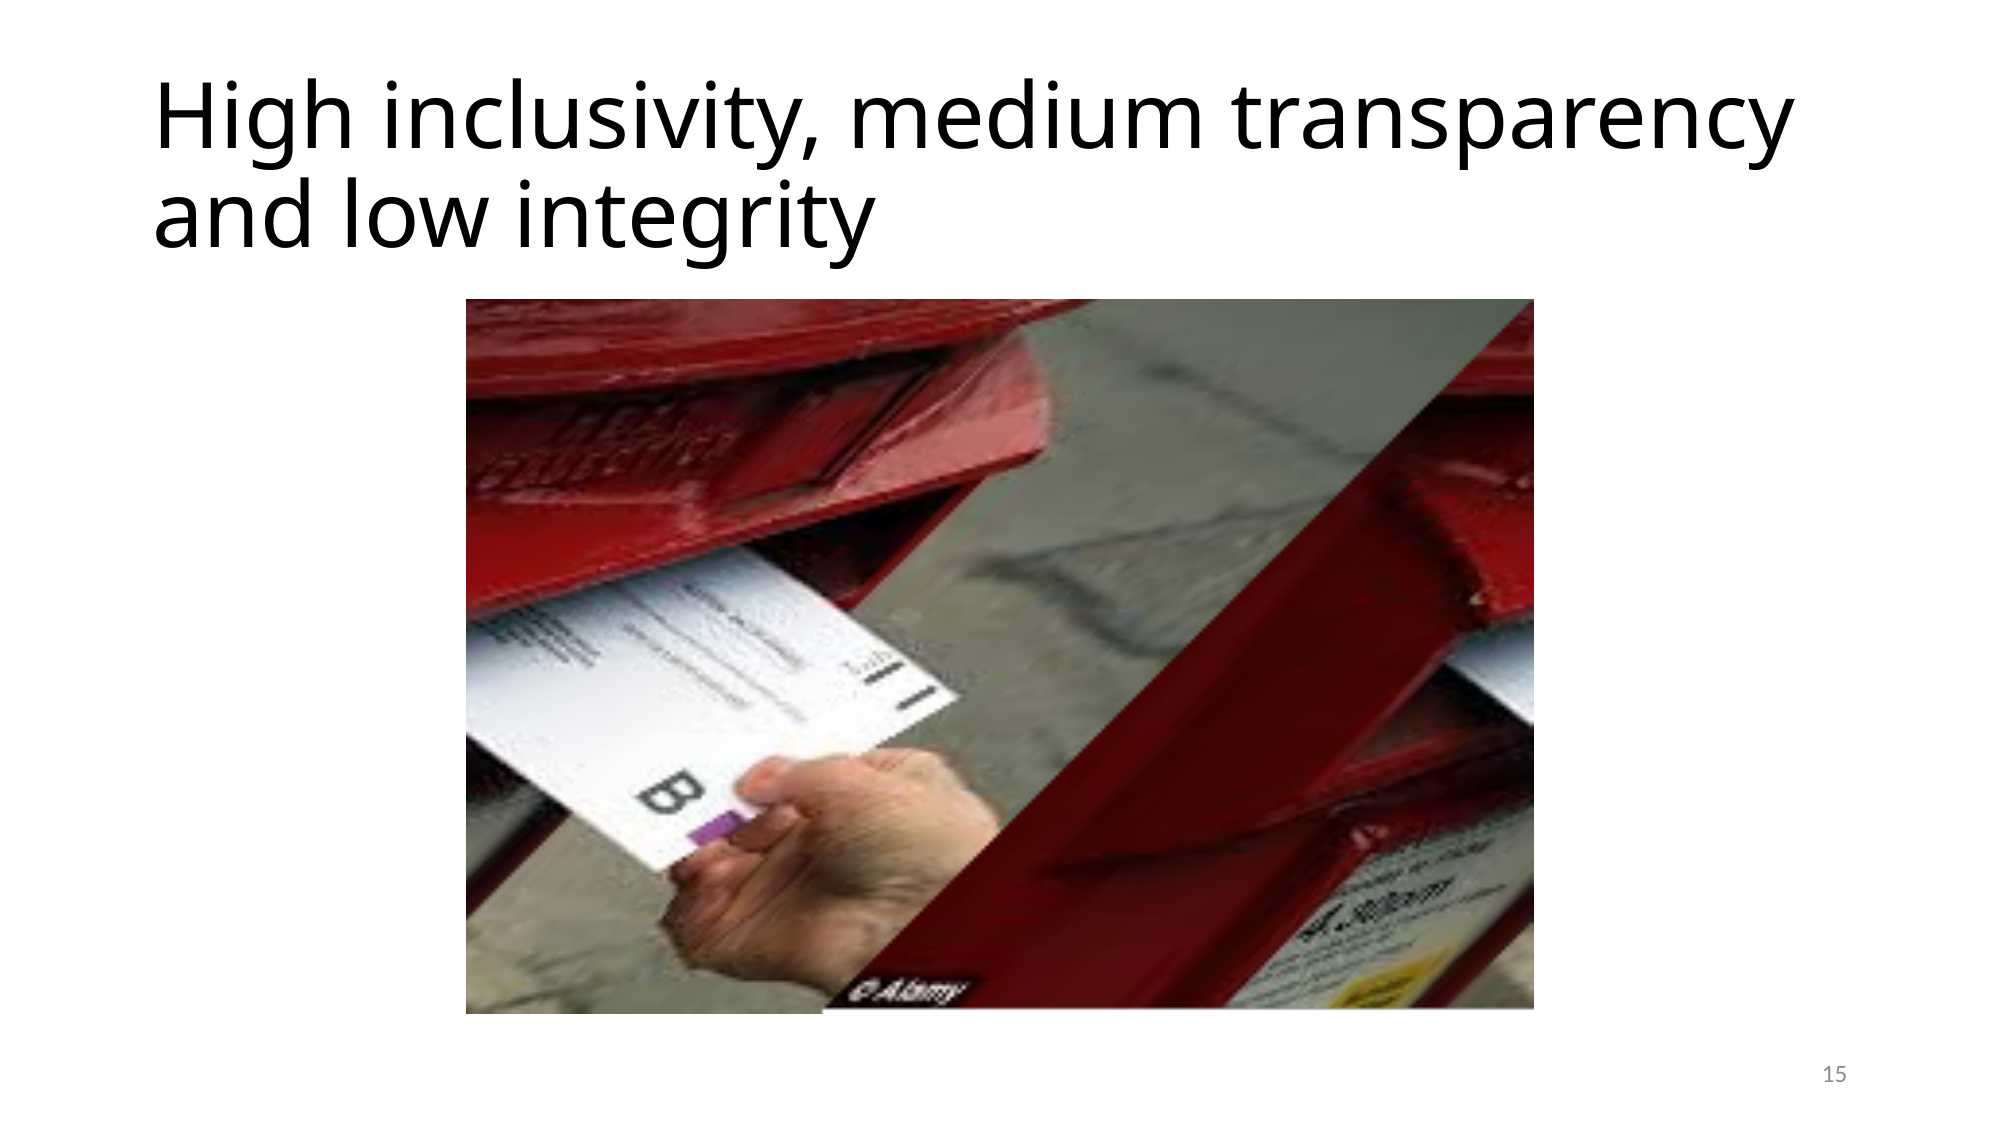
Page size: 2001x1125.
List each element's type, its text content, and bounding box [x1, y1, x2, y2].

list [137, 299, 1863, 1014]
title High inclusivity, medium transparency and low integrity [137, 59, 1863, 278]
slide_number 15 [1412, 1042, 1863, 1103]
